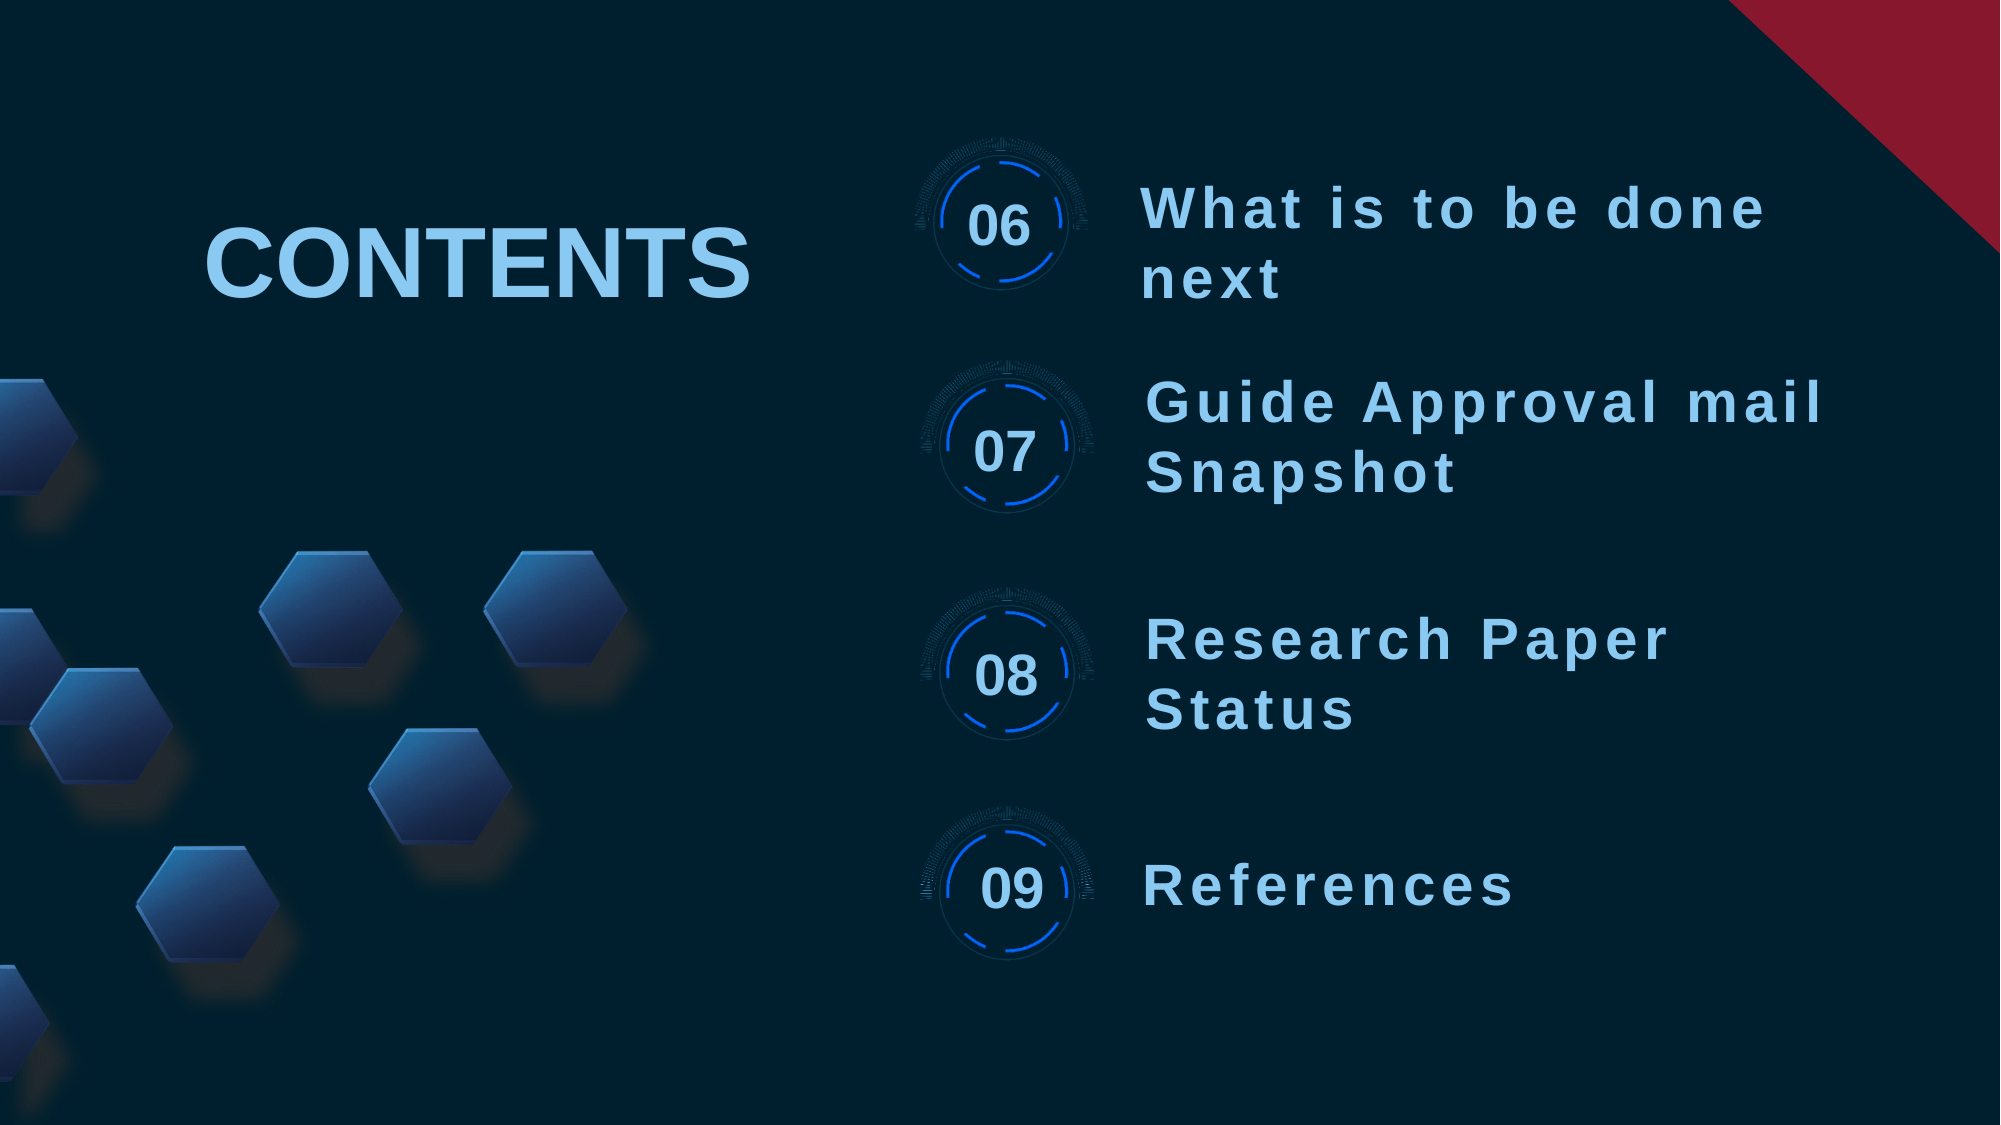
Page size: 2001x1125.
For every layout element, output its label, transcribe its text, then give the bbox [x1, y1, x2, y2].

text_box References [1127, 839, 1870, 925]
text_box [911, 798, 1100, 971]
text_box CONTENTS [188, 190, 780, 326]
text_box What is to be done next [1125, 162, 1868, 318]
text_box [1726, 0, 2000, 255]
picture [0, 368, 663, 1125]
text_box Guide Approval mail Snapshot [1130, 357, 1873, 512]
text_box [911, 579, 1100, 751]
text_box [905, 129, 1094, 301]
text_box Research Paper Status [1130, 593, 1873, 749]
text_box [911, 352, 1100, 524]
